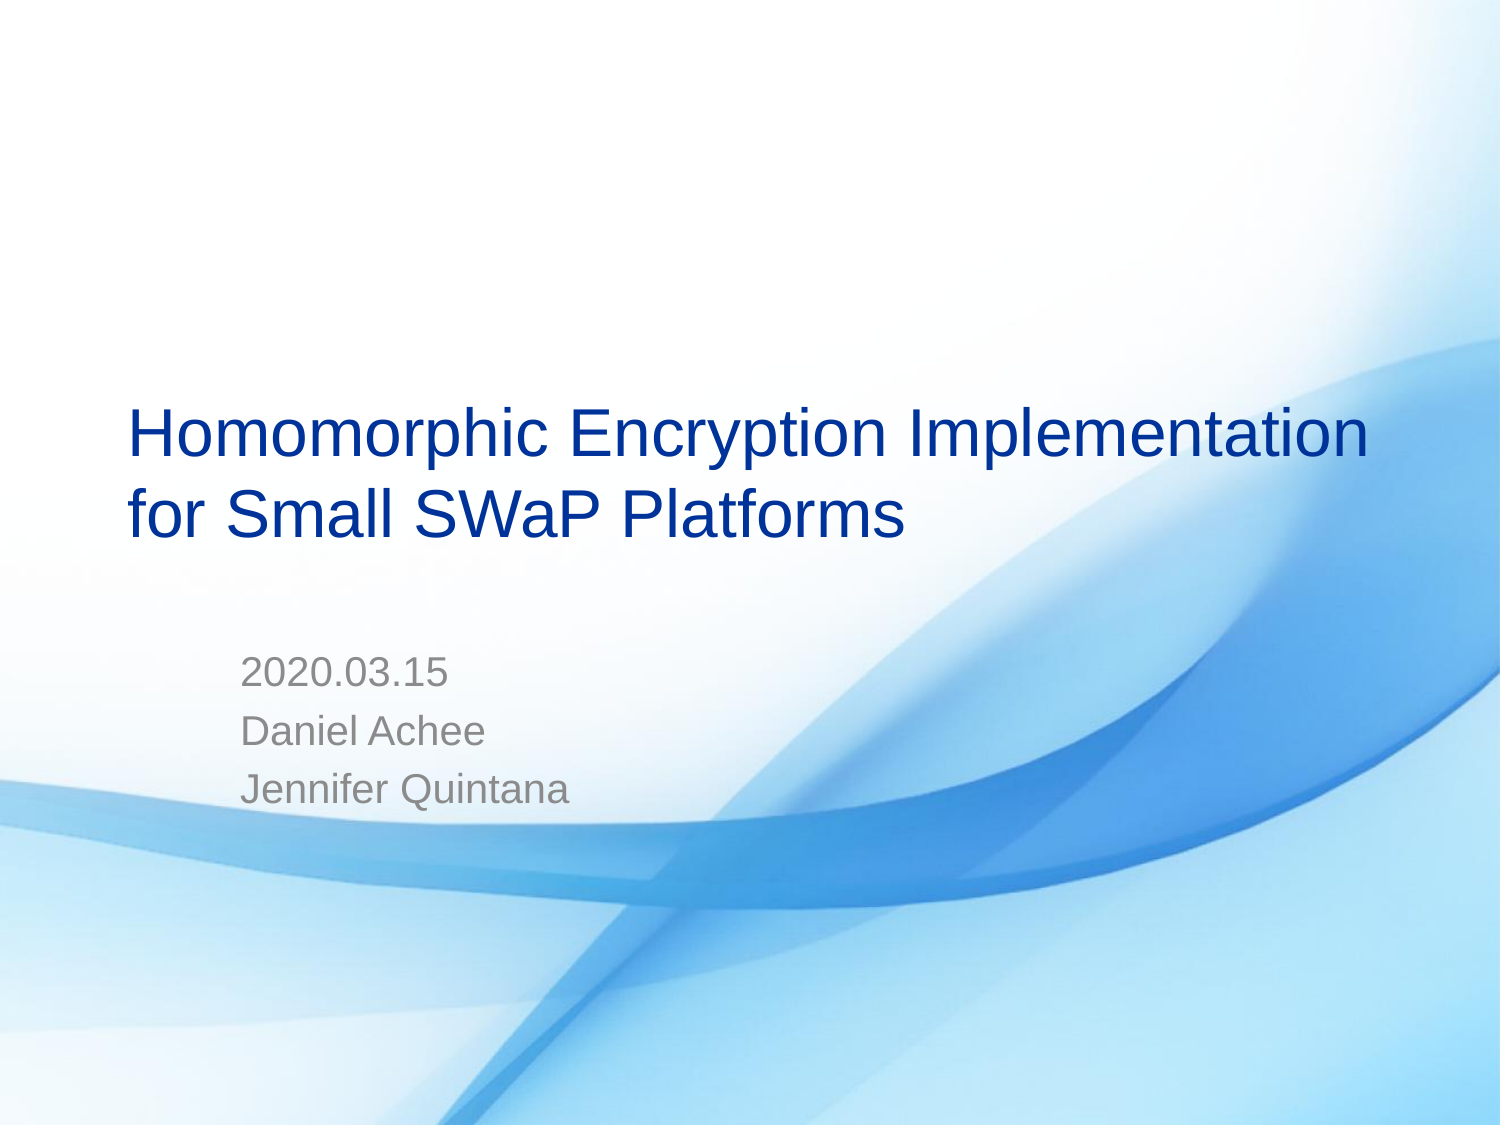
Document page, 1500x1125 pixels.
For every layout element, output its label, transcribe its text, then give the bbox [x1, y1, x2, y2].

title Homomorphic Encryption Implementation for Small SWaP Platforms [112, 349, 1388, 591]
subtitle 2020.03.15 Daniel Achee Jennifer Quintana [225, 637, 1275, 925]
picture [0, 0, 1500, 1125]
